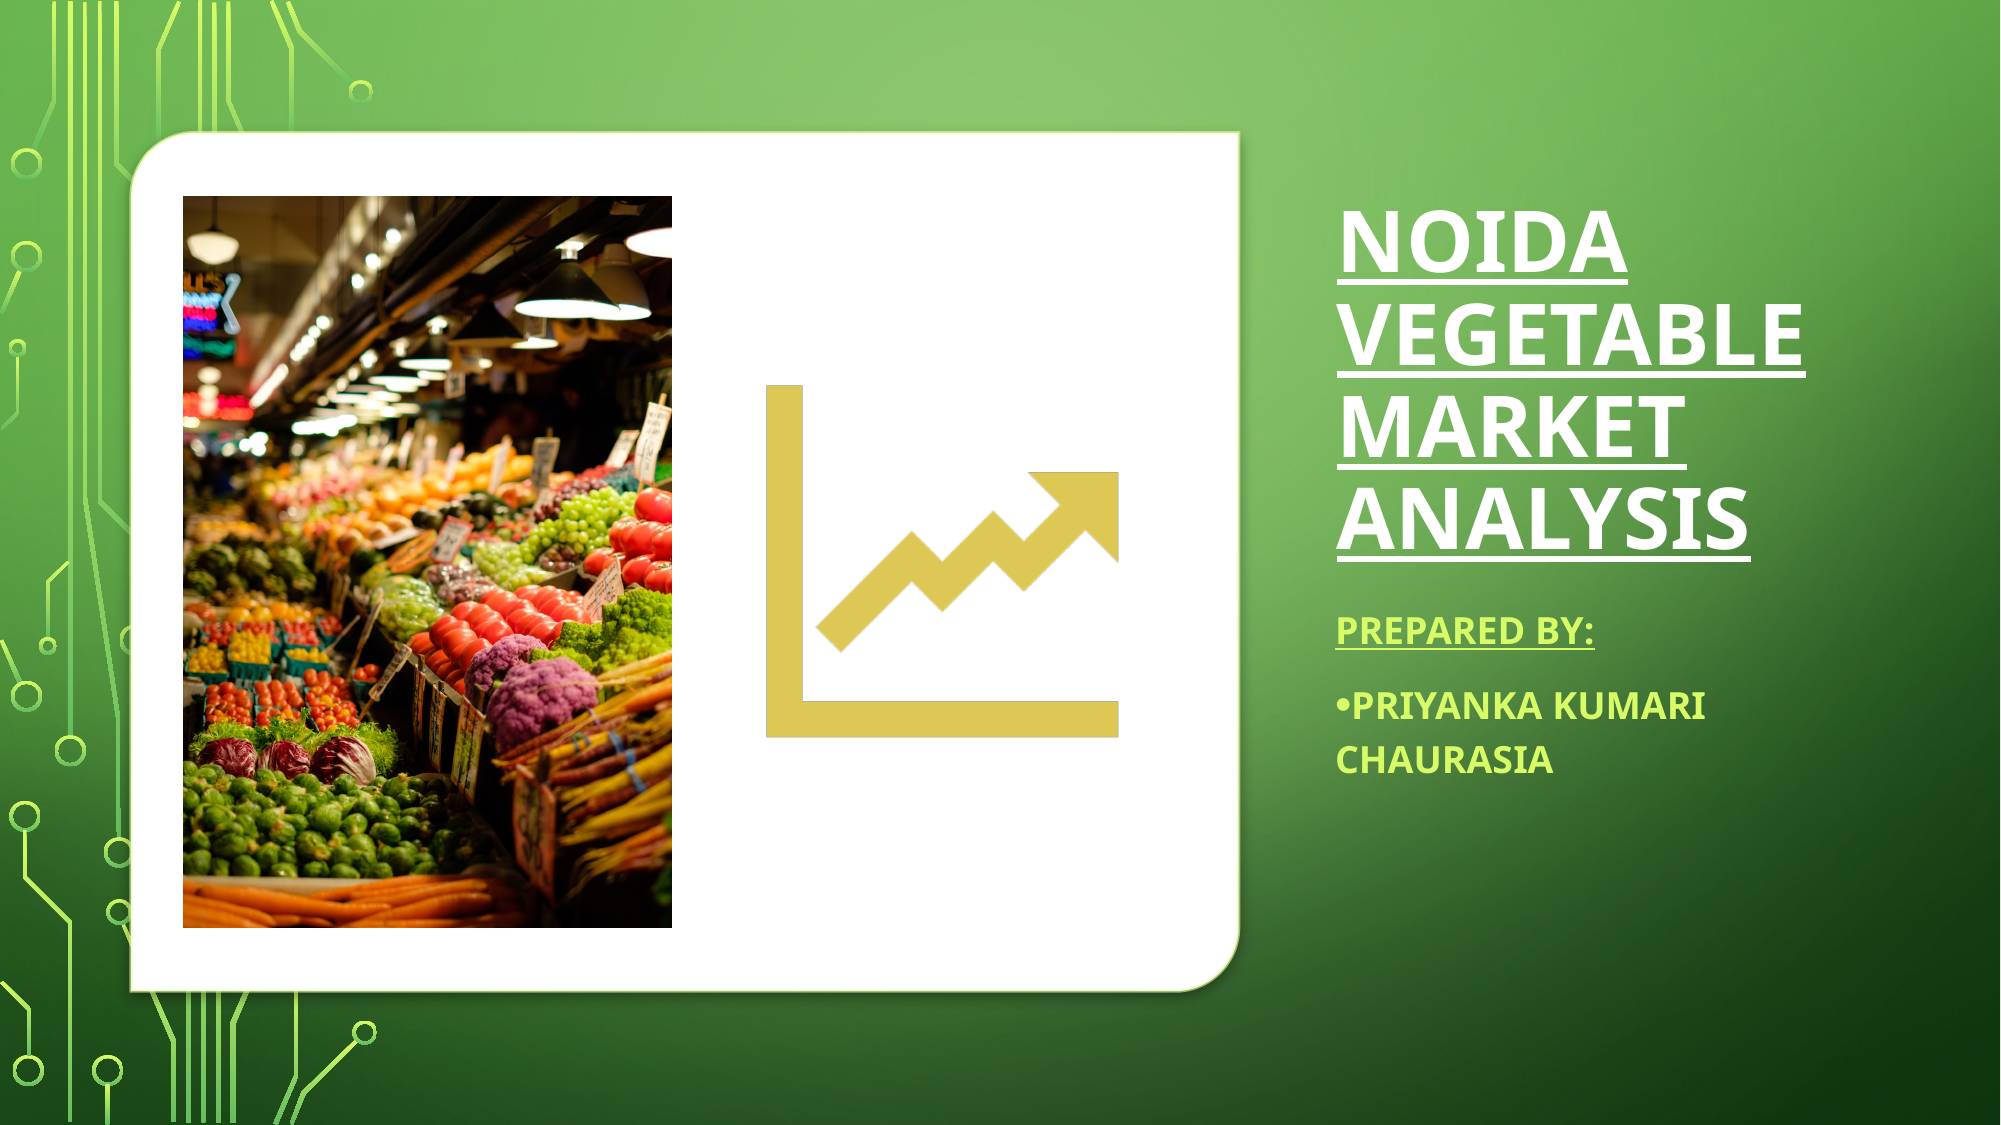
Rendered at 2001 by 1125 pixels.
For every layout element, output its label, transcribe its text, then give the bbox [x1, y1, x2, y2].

subtitle Prepared by: Priyanka Kumari ChaurasiA [1320, 590, 1895, 928]
text_box [129, 131, 1241, 993]
picture [183, 196, 672, 928]
title Noida Vegetable Market Analysis [1321, 182, 1895, 576]
picture [698, 317, 1187, 807]
